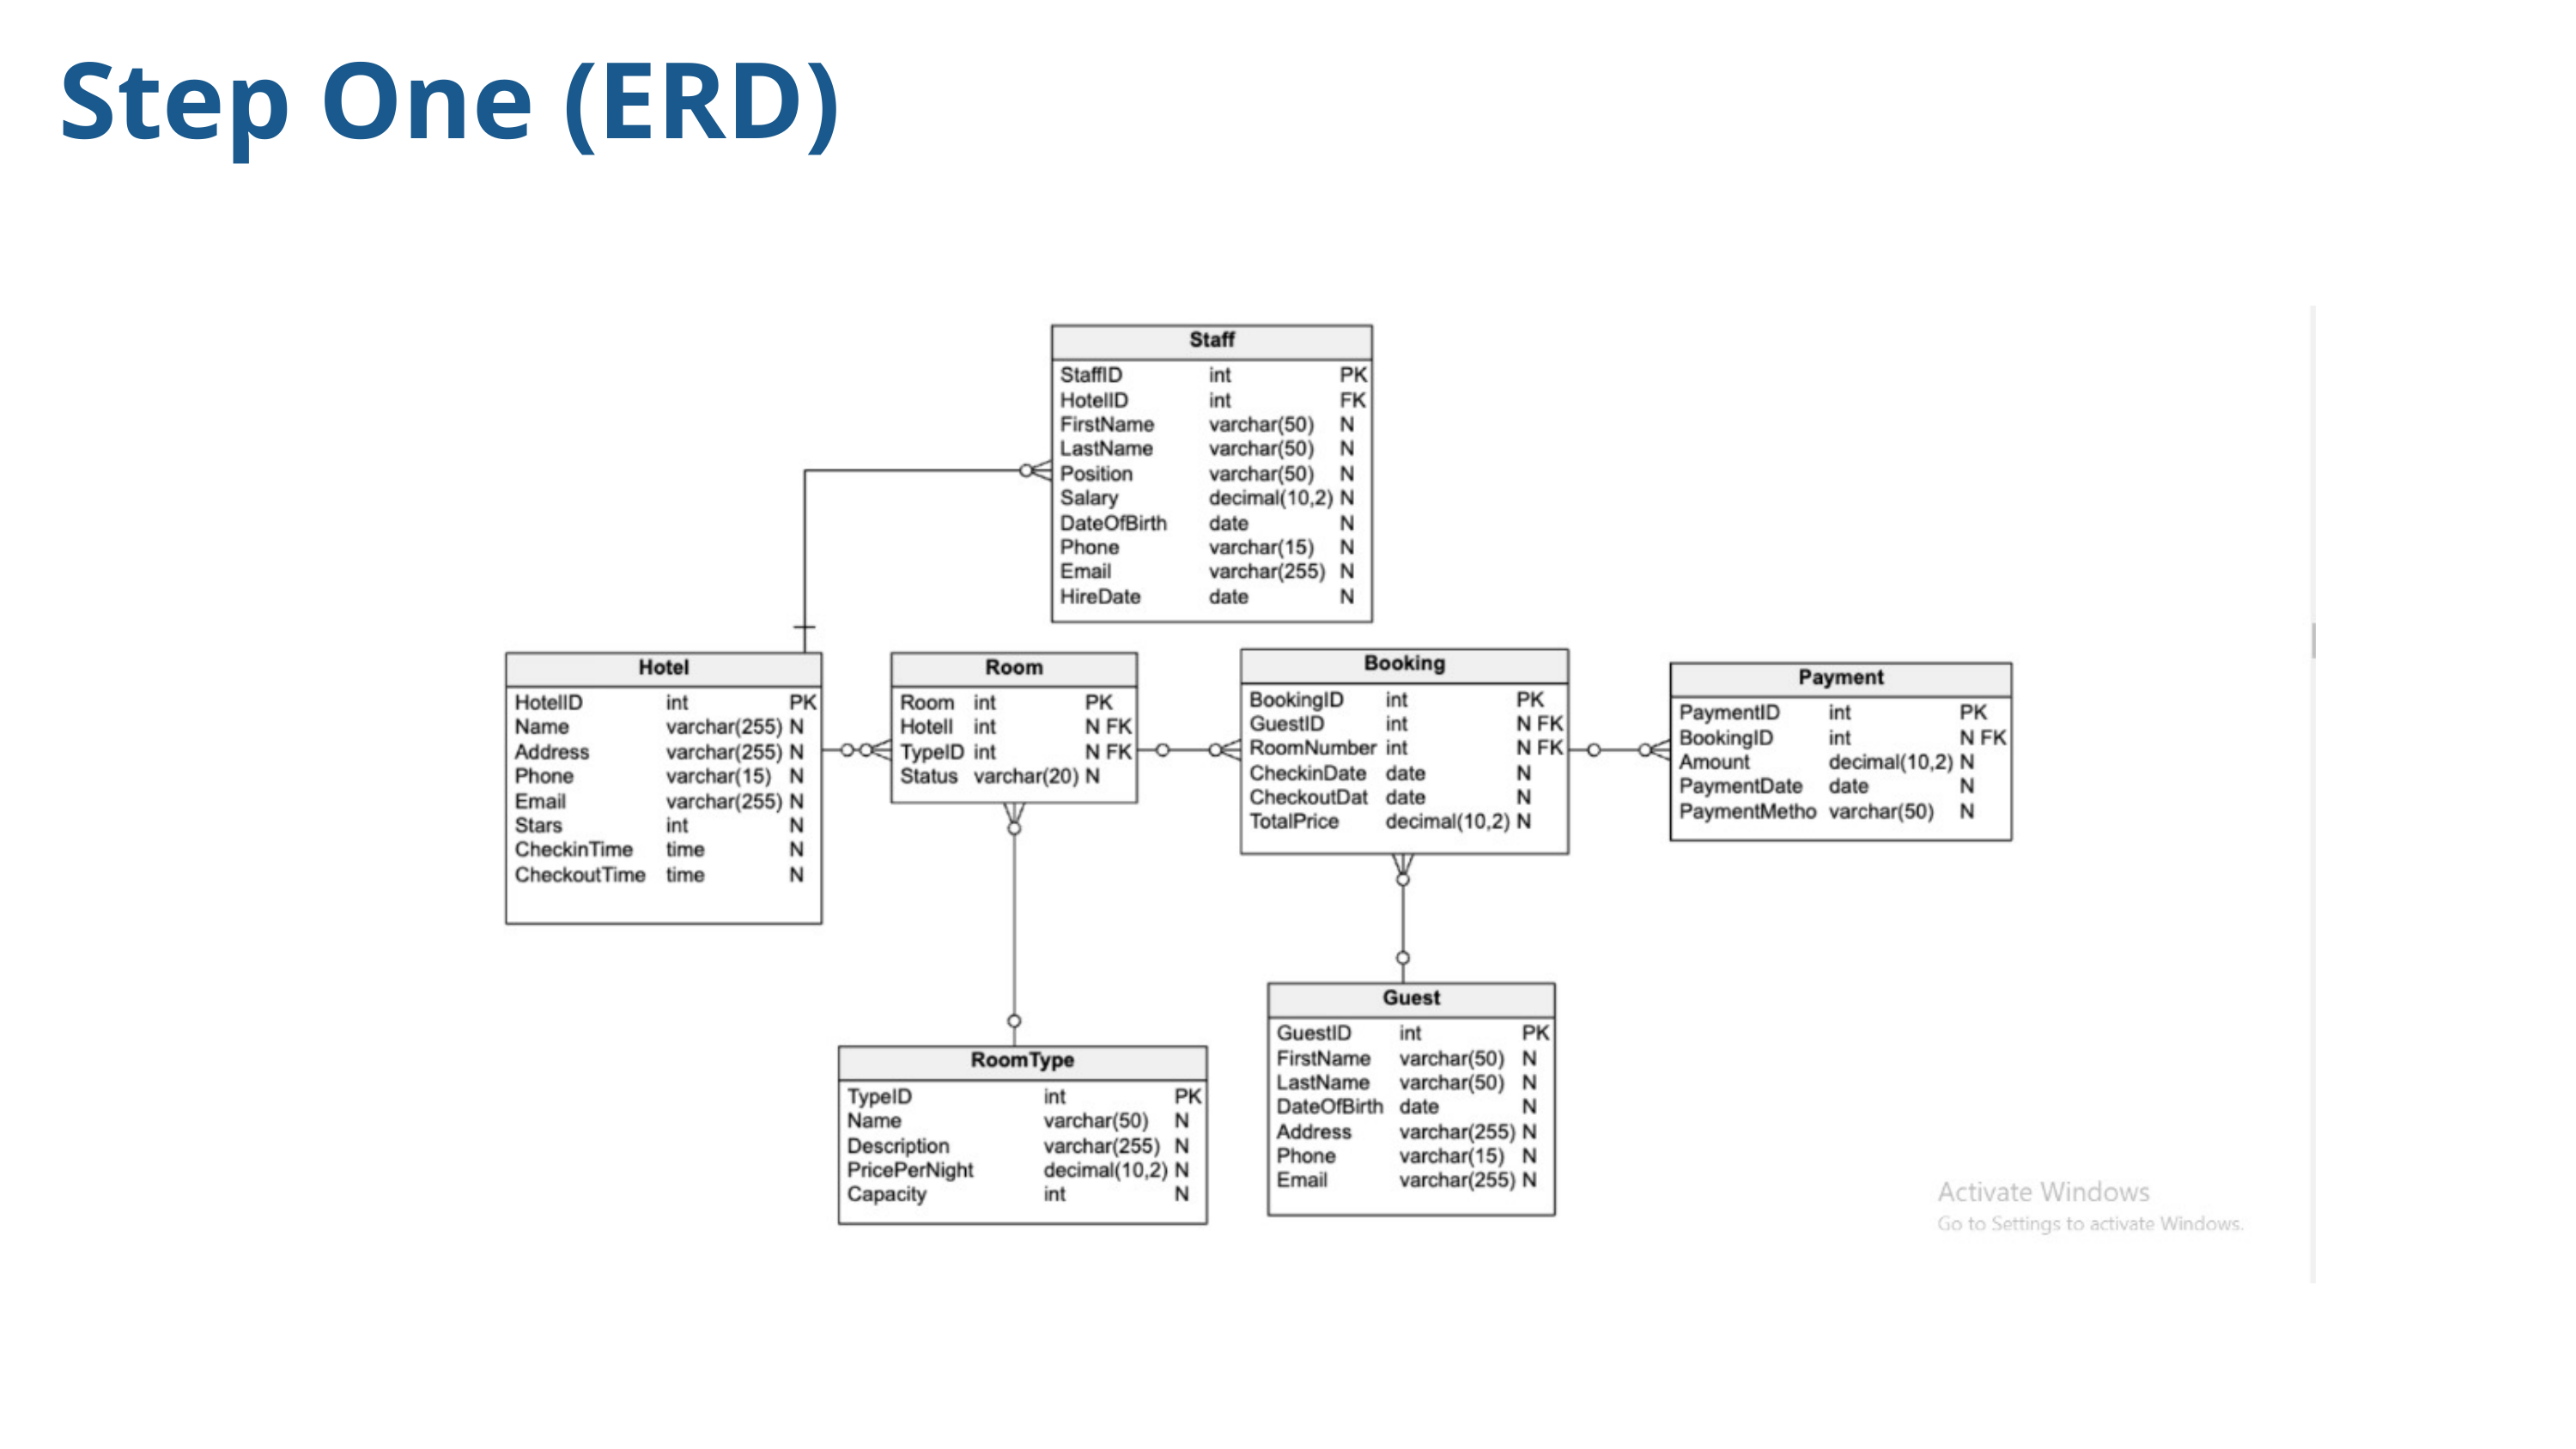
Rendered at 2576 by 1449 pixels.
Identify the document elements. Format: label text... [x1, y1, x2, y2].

picture [260, 306, 2316, 1283]
text_box Step One (ERD) [58, 53, 932, 160]
